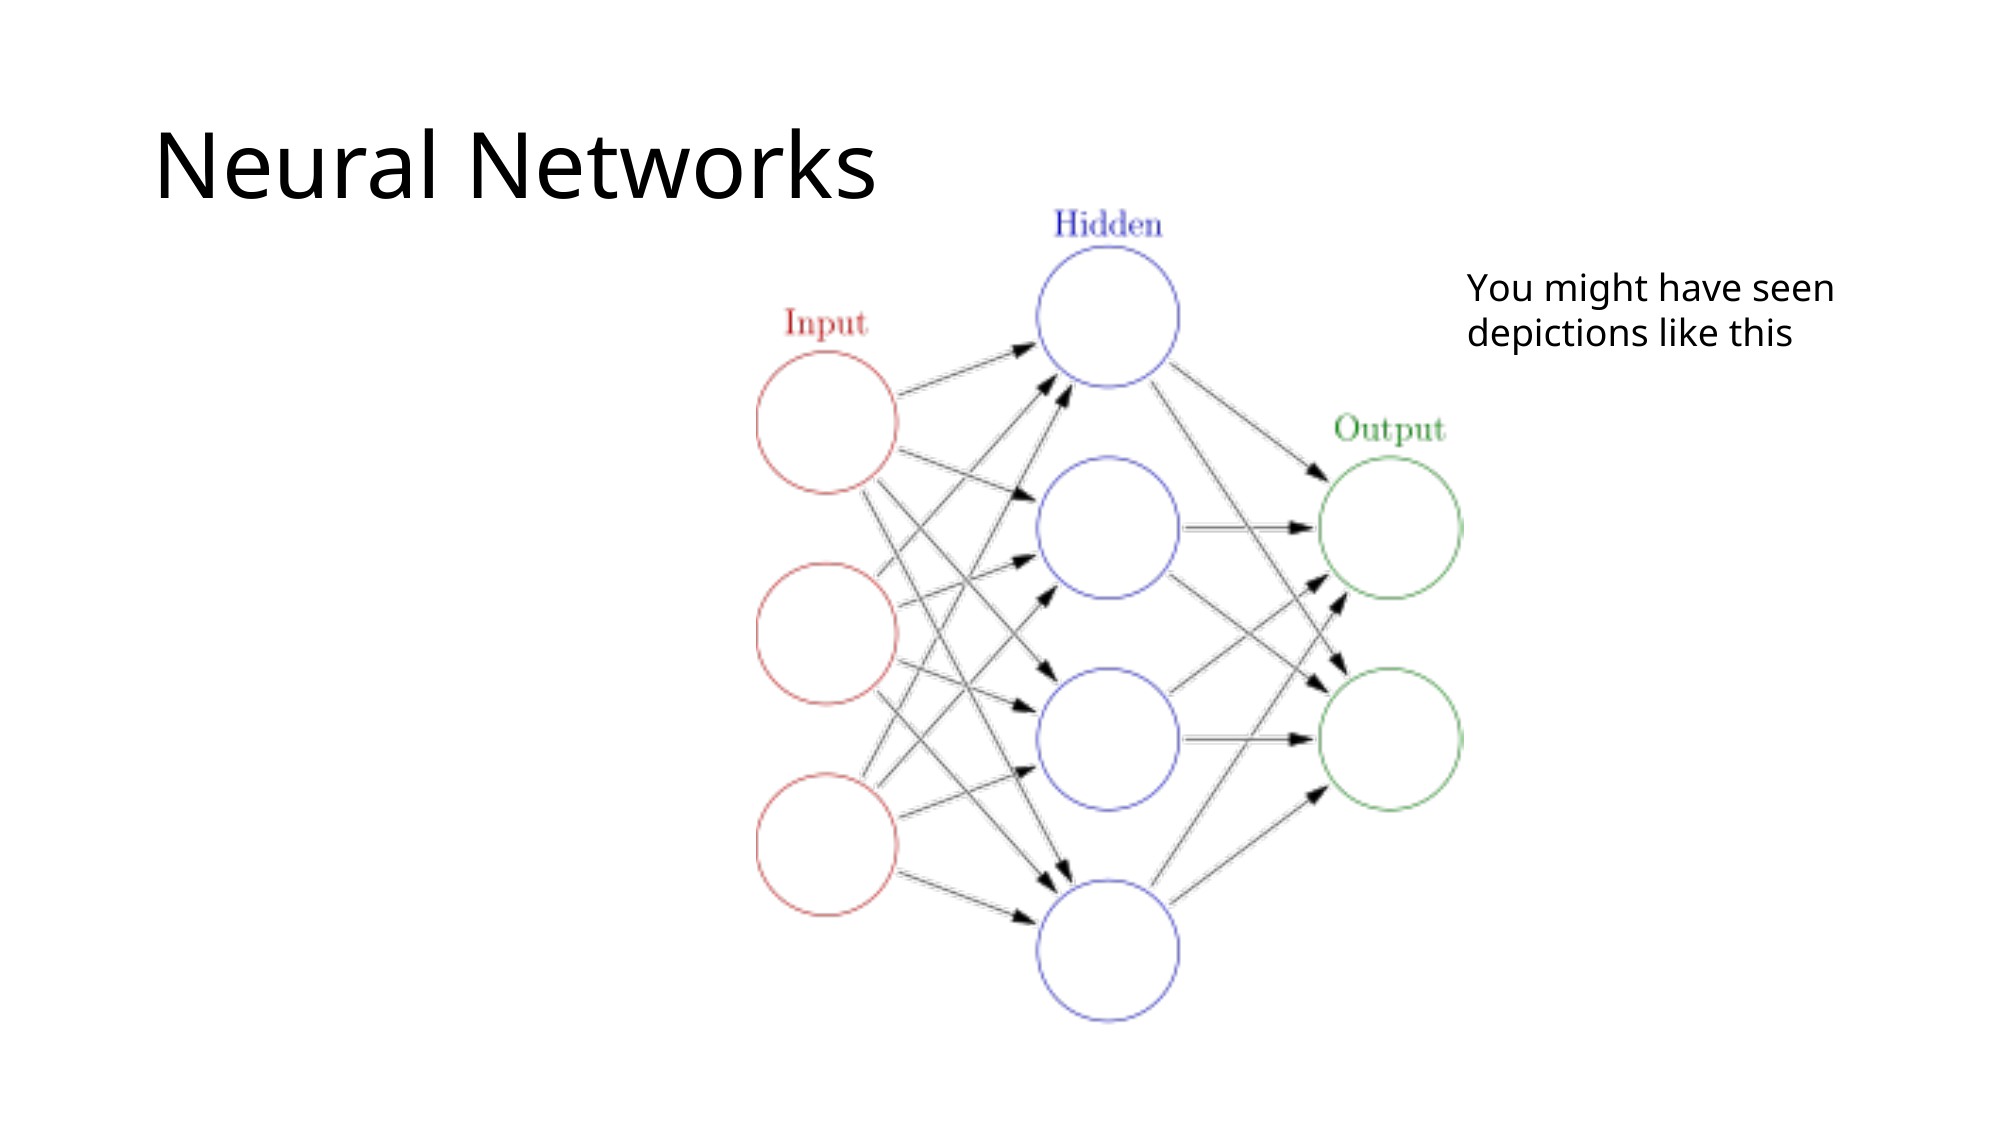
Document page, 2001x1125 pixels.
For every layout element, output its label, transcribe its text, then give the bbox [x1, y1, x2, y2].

text_box You might have seen depictions like this [1465, 256, 1863, 362]
title Neural Networks [137, 59, 1863, 278]
picture [756, 207, 1465, 1060]
